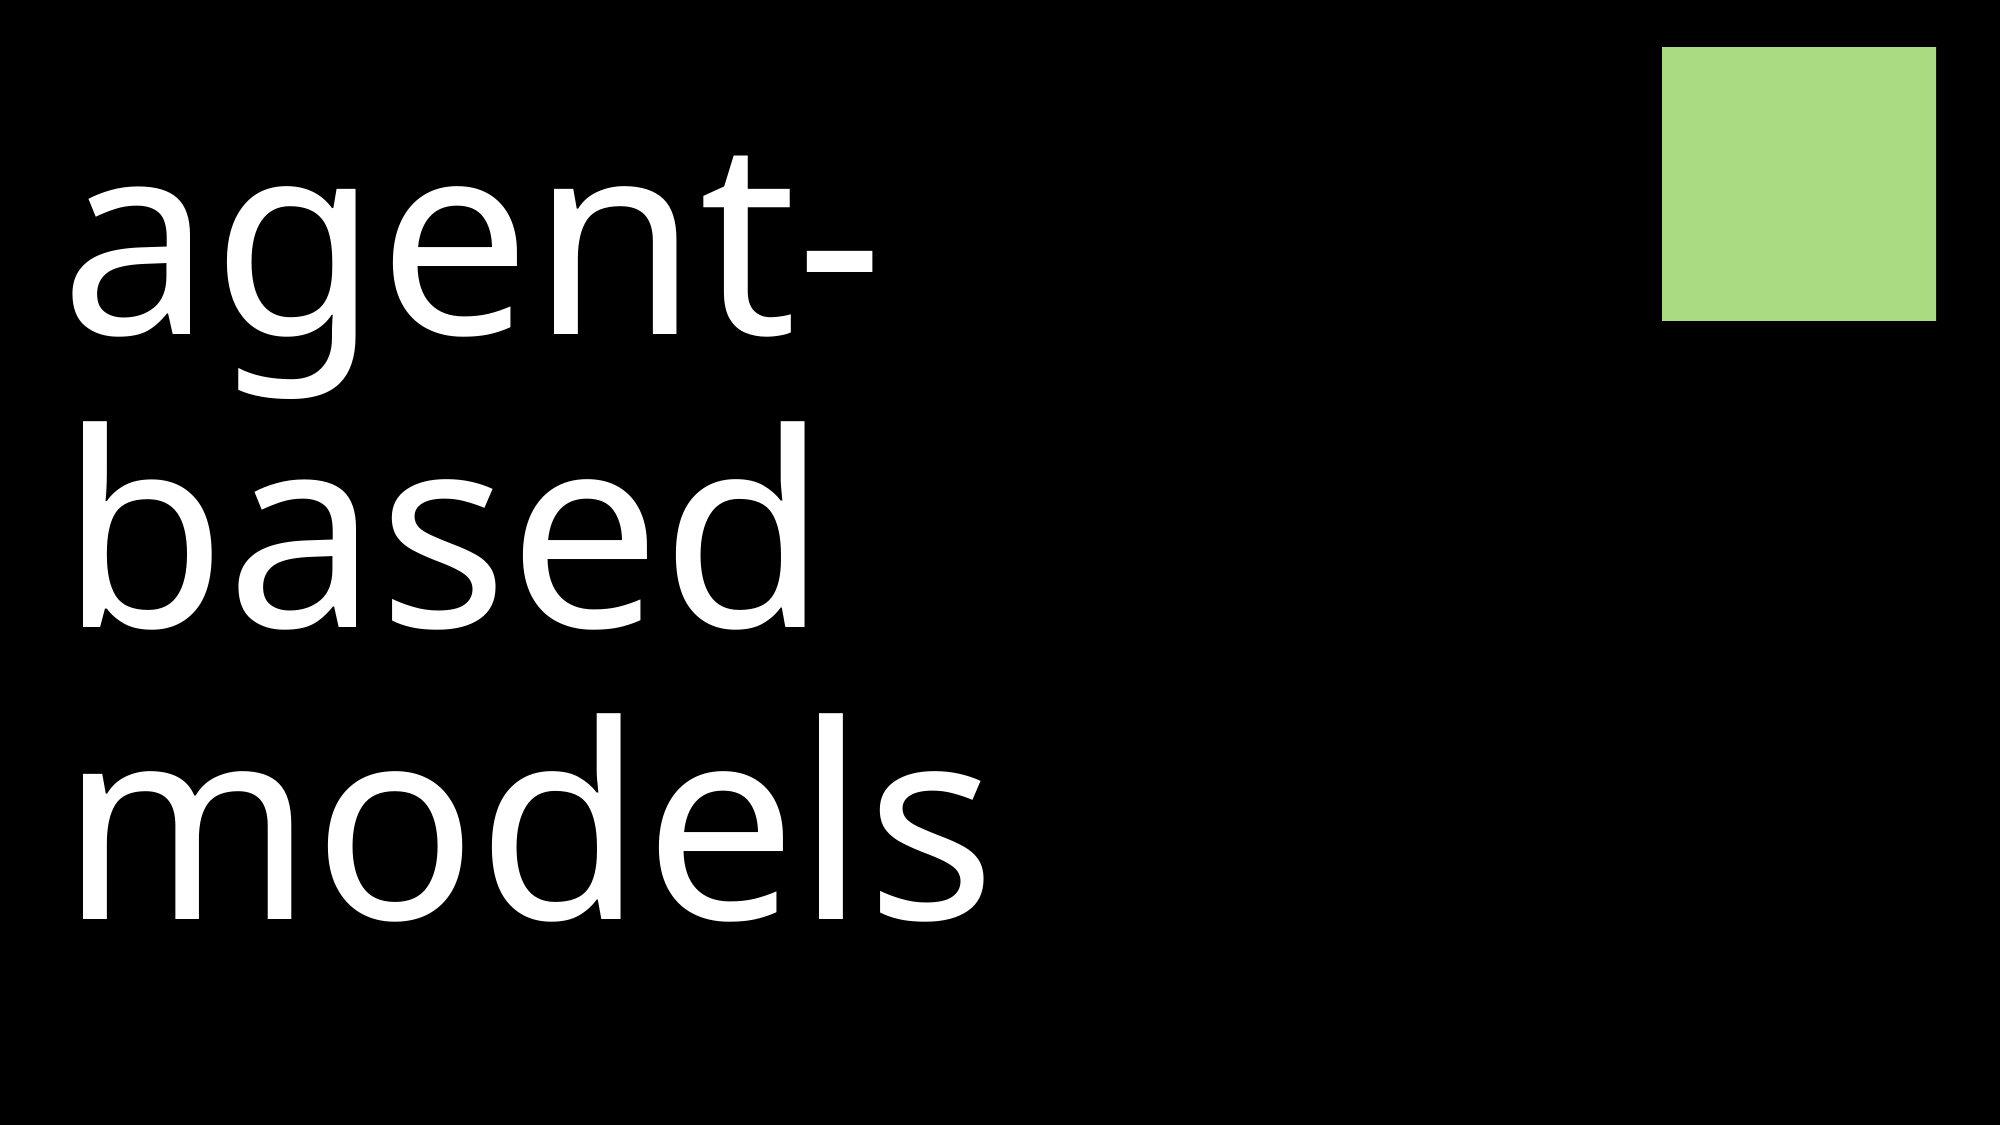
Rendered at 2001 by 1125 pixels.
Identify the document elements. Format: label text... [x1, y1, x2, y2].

text_box [1661, 46, 1937, 322]
title agent-based models [45, 593, 1546, 986]
